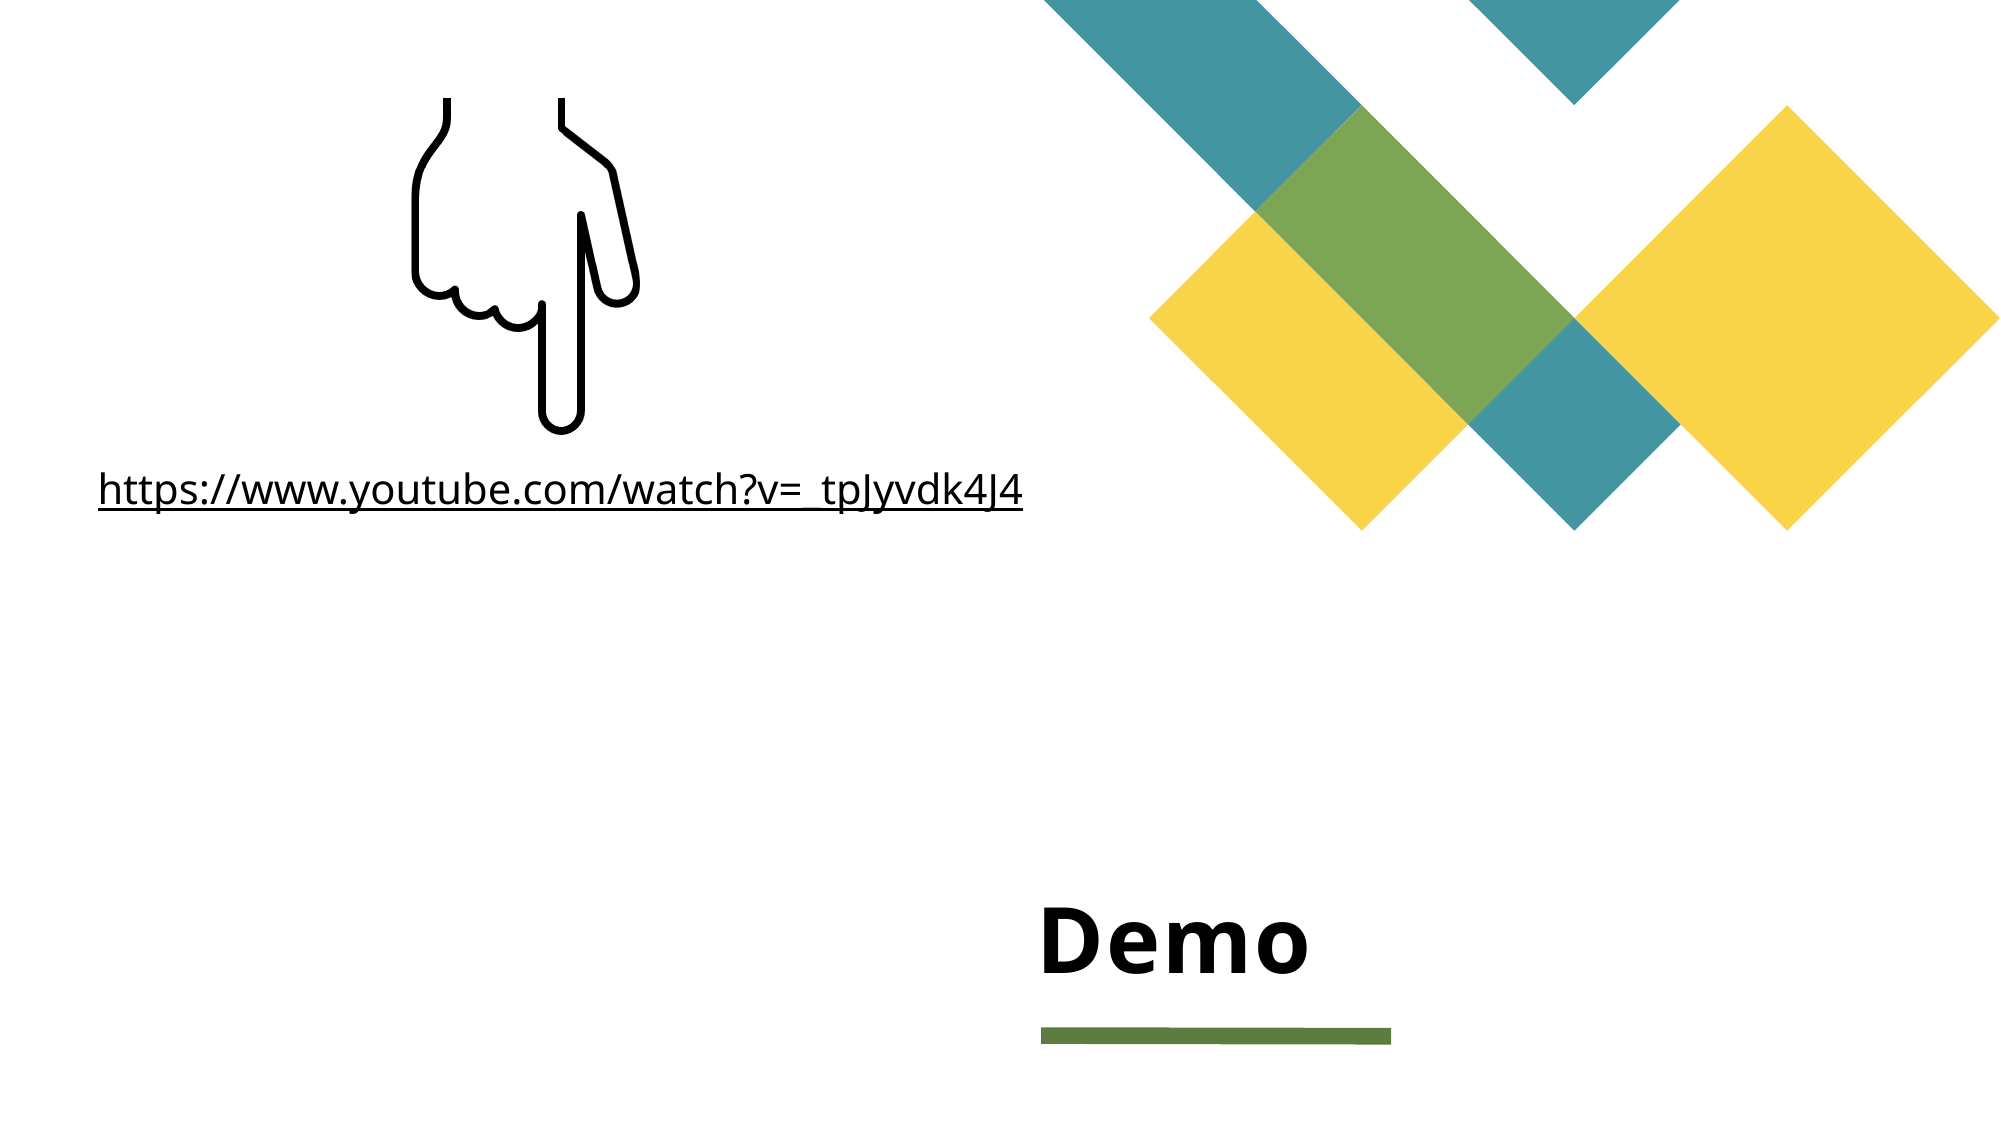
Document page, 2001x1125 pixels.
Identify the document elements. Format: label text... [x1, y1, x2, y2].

title Demo [1037, 574, 1847, 992]
picture [336, 74, 715, 454]
text_box https://www.youtube.com/watch?v=_tpJyvdk4J4 [97, 461, 1037, 1006]
